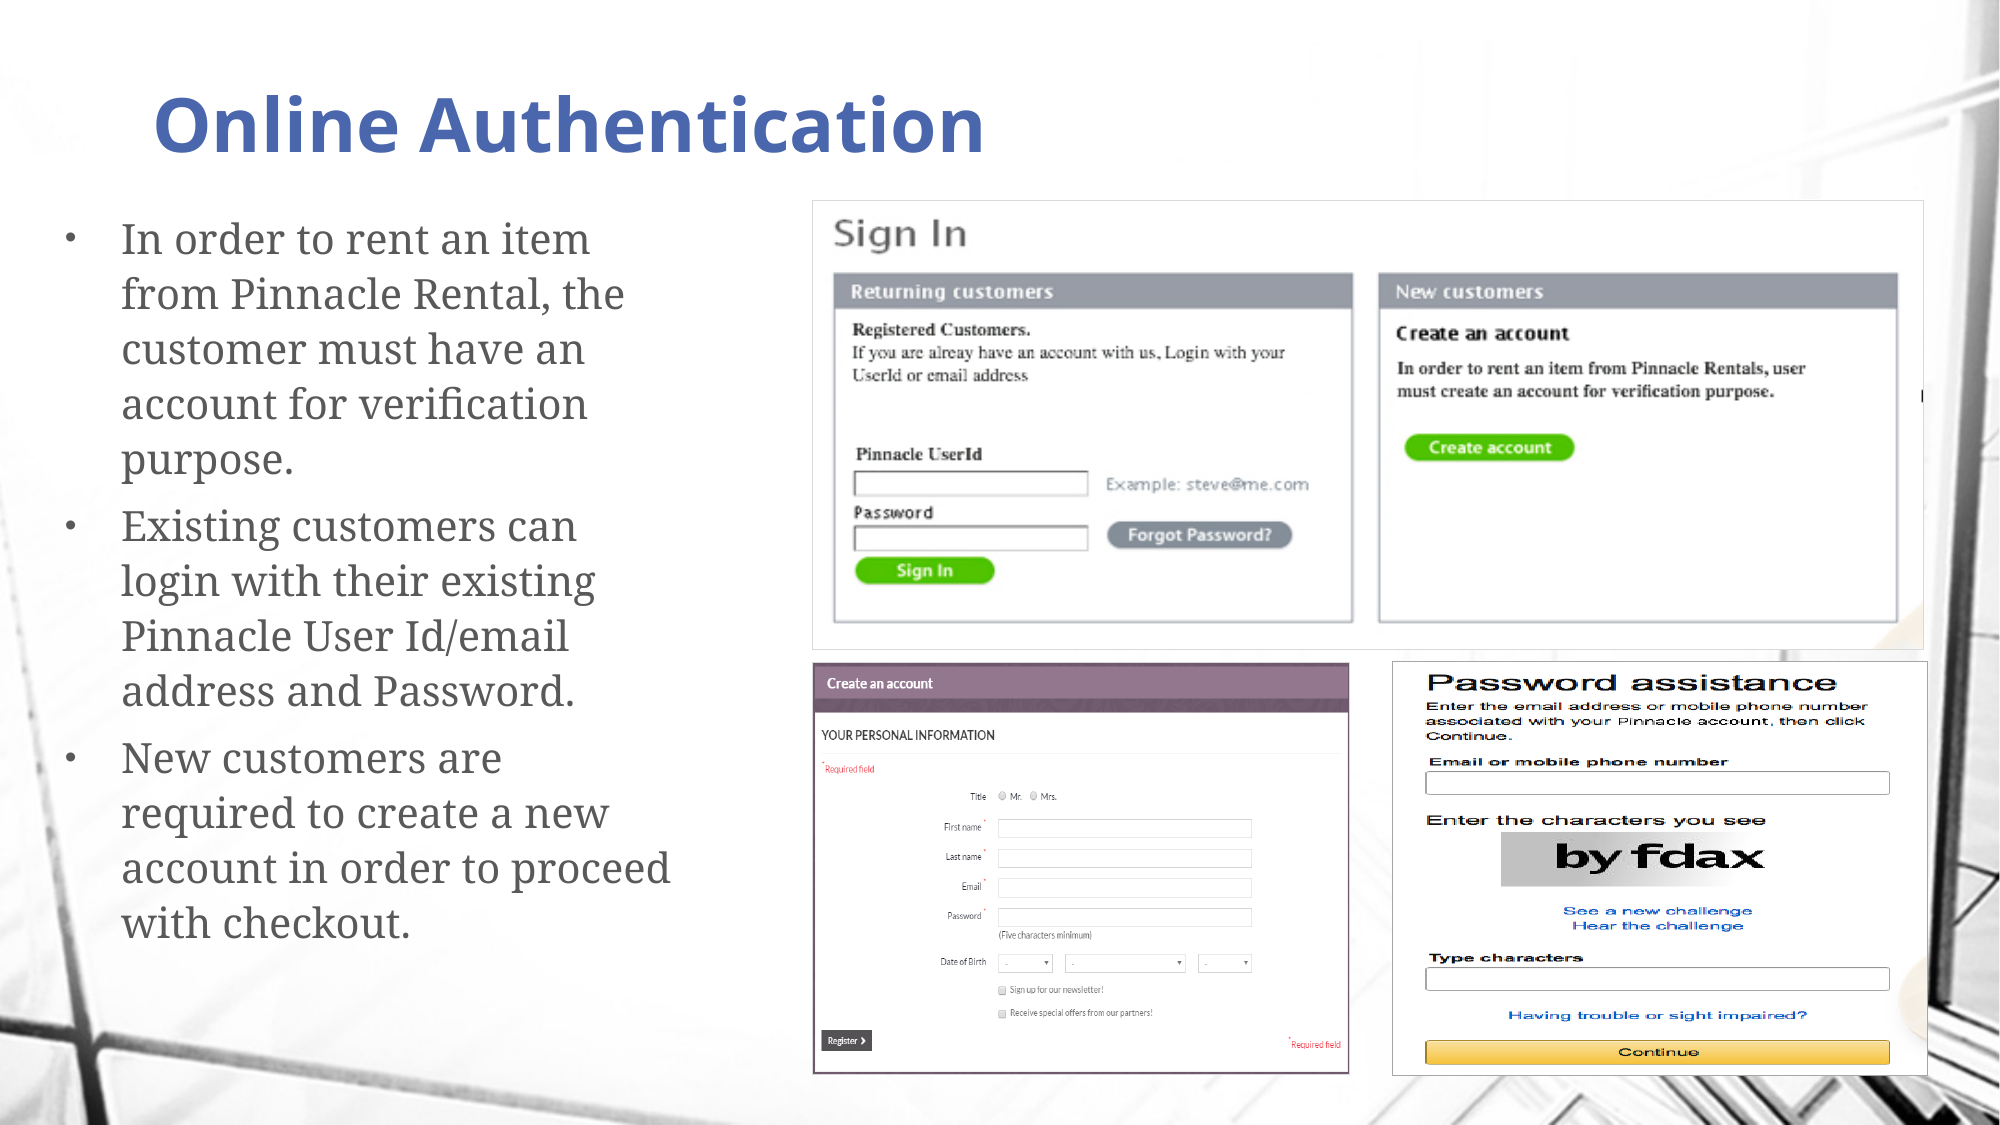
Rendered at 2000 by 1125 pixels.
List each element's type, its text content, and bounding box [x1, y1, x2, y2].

list In order to rent an item from Pinnacle Rental, the customer must have an account for verification purpose. Existing customers can login with their existing Pinnacle User Id/email address and Password. New customers are required to create a new account in order to proceed with checkout. [49, 200, 688, 1050]
picture [0, 0, 2000, 1125]
title Online Authentication [137, 37, 1925, 175]
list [812, 662, 1350, 1075]
